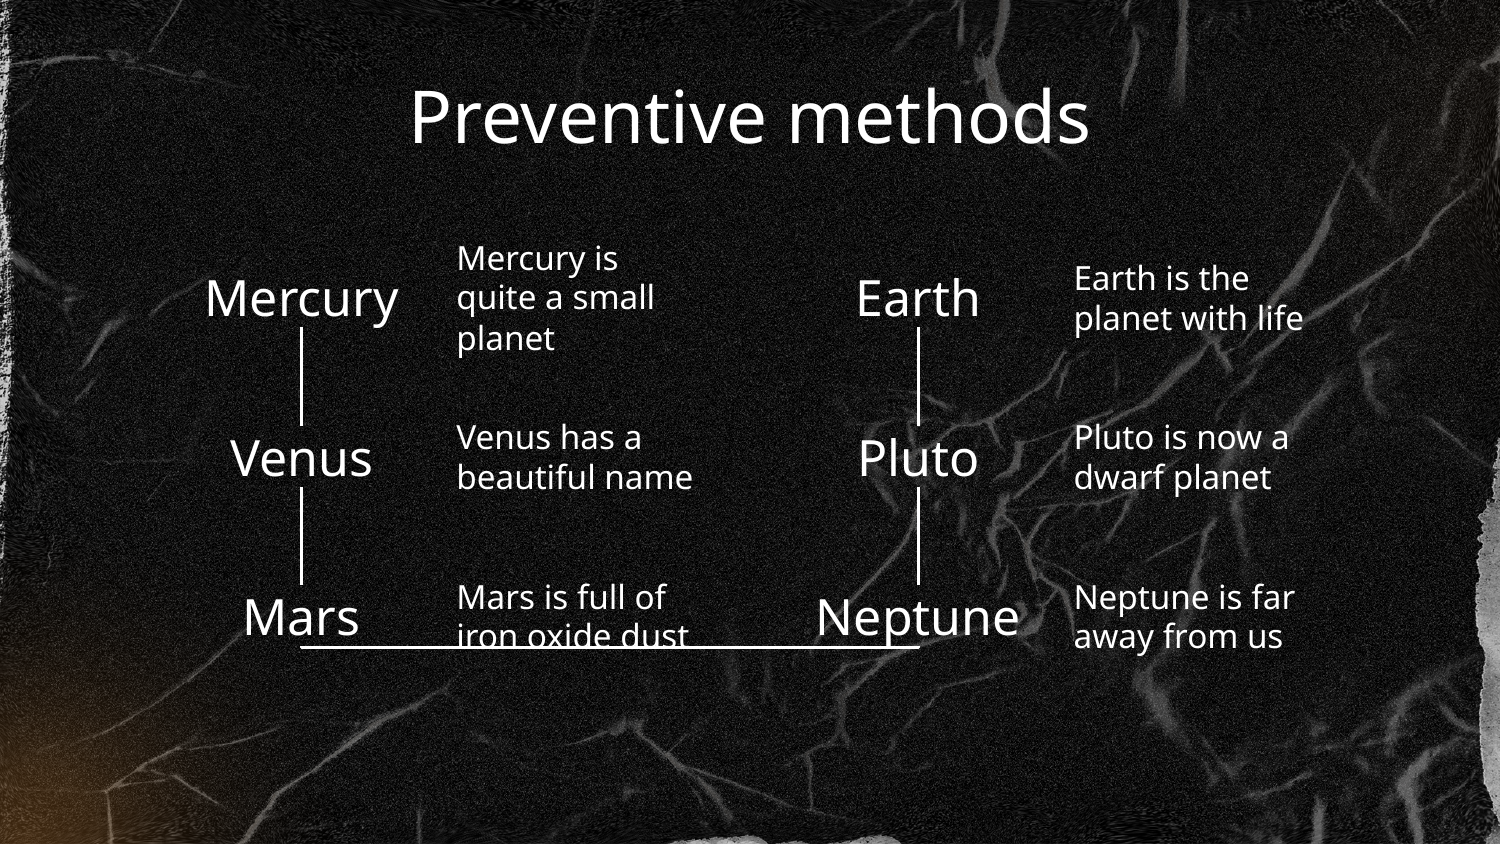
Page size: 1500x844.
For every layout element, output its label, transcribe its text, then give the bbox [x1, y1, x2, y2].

subtitle Mars [162, 585, 442, 647]
picture [303, 328, 609, 425]
subtitle Venus [162, 425, 442, 487]
text_box Venus has a beautiful name [441, 411, 604, 501]
text_box Venus has a beautiful name [616, 411, 720, 501]
text_box Neptune is far away from us [1058, 571, 1338, 661]
text_box Earth is the planet with life [1058, 251, 1338, 342]
picture [0, 0, 1500, 844]
text_box Mars is full of iron oxide dust [441, 571, 604, 646]
text_box Pluto is now a dwarf planet [1058, 411, 1338, 501]
text_box Mars is full of iron oxide dust [616, 649, 720, 661]
subtitle Pluto [779, 425, 1058, 487]
subtitle Earth [779, 266, 1058, 328]
picture [303, 487, 609, 585]
subtitle Mercury [162, 266, 442, 328]
subtitle Neptune [779, 584, 1058, 646]
text_box Mercury is quite a small planet [441, 251, 721, 342]
text_box Mars is full of iron oxide dust [616, 571, 720, 646]
text_box Mars is full of iron oxide dust [441, 649, 604, 661]
title Preventive methods [118, 72, 1382, 167]
